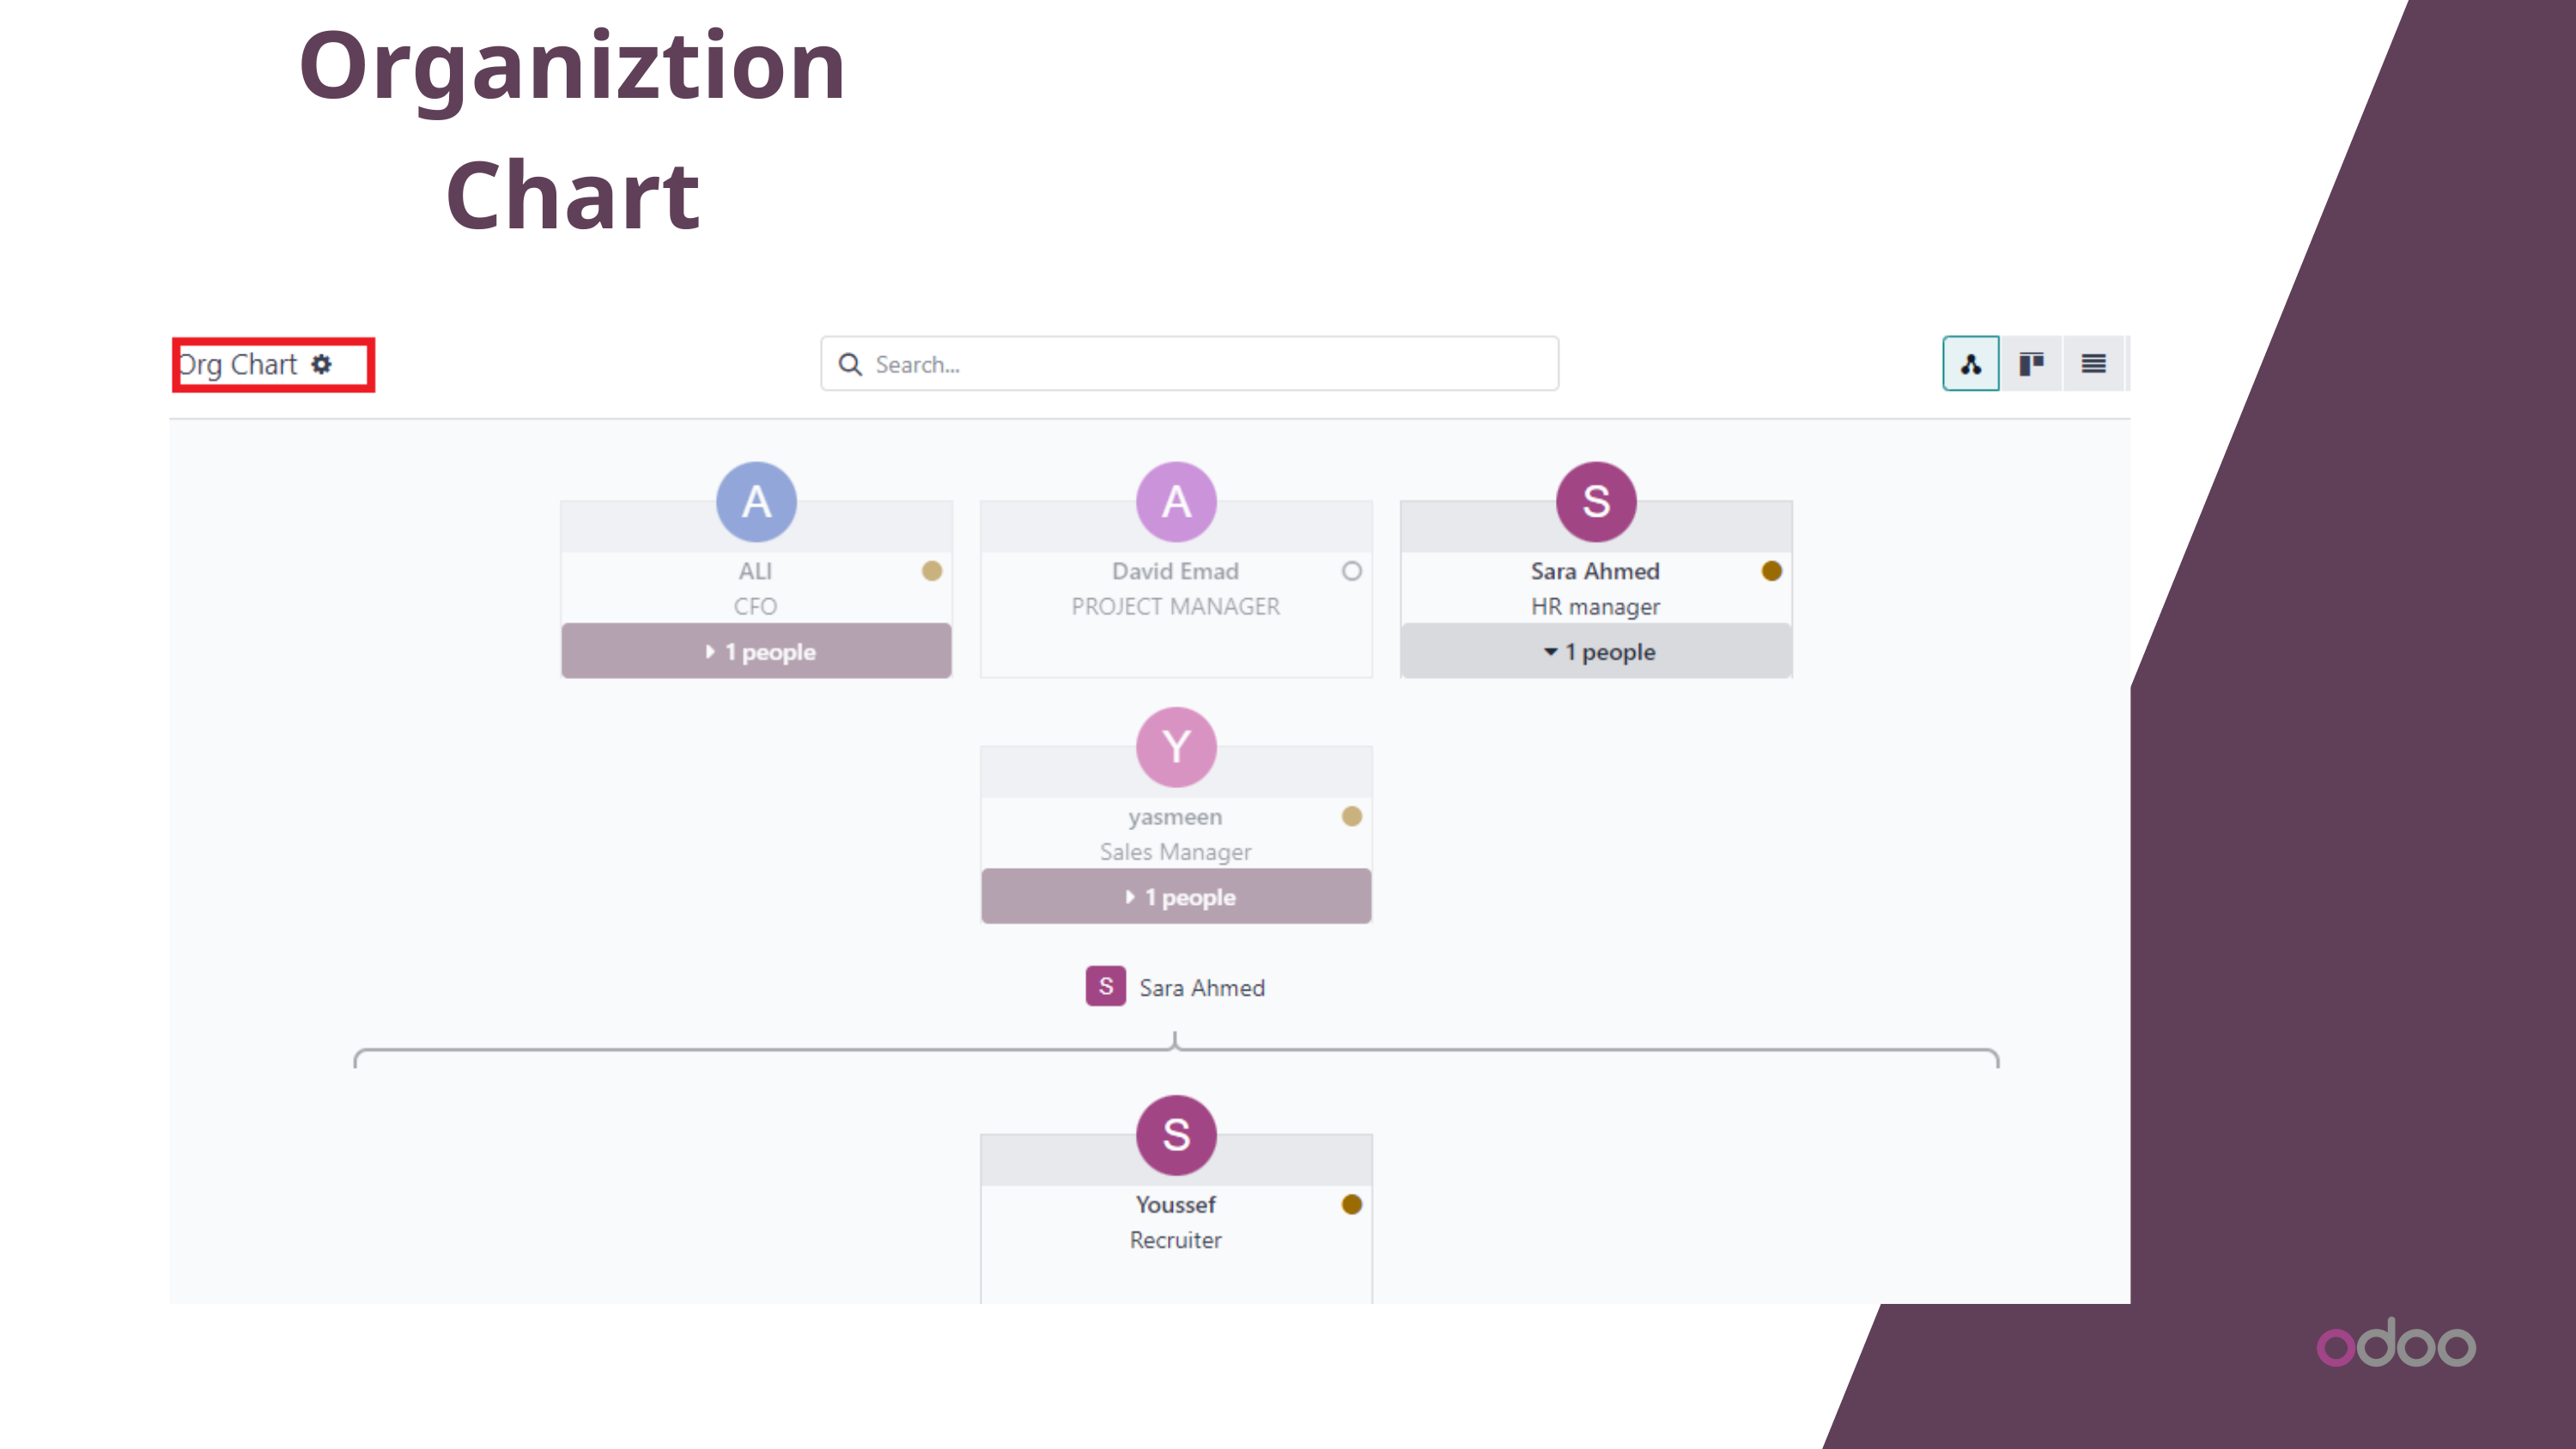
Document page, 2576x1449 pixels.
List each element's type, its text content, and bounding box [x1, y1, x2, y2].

text_box Organiztion Chart [169, 0, 976, 247]
text_box [169, 316, 1708, 1304]
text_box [1713, 0, 2576, 1449]
